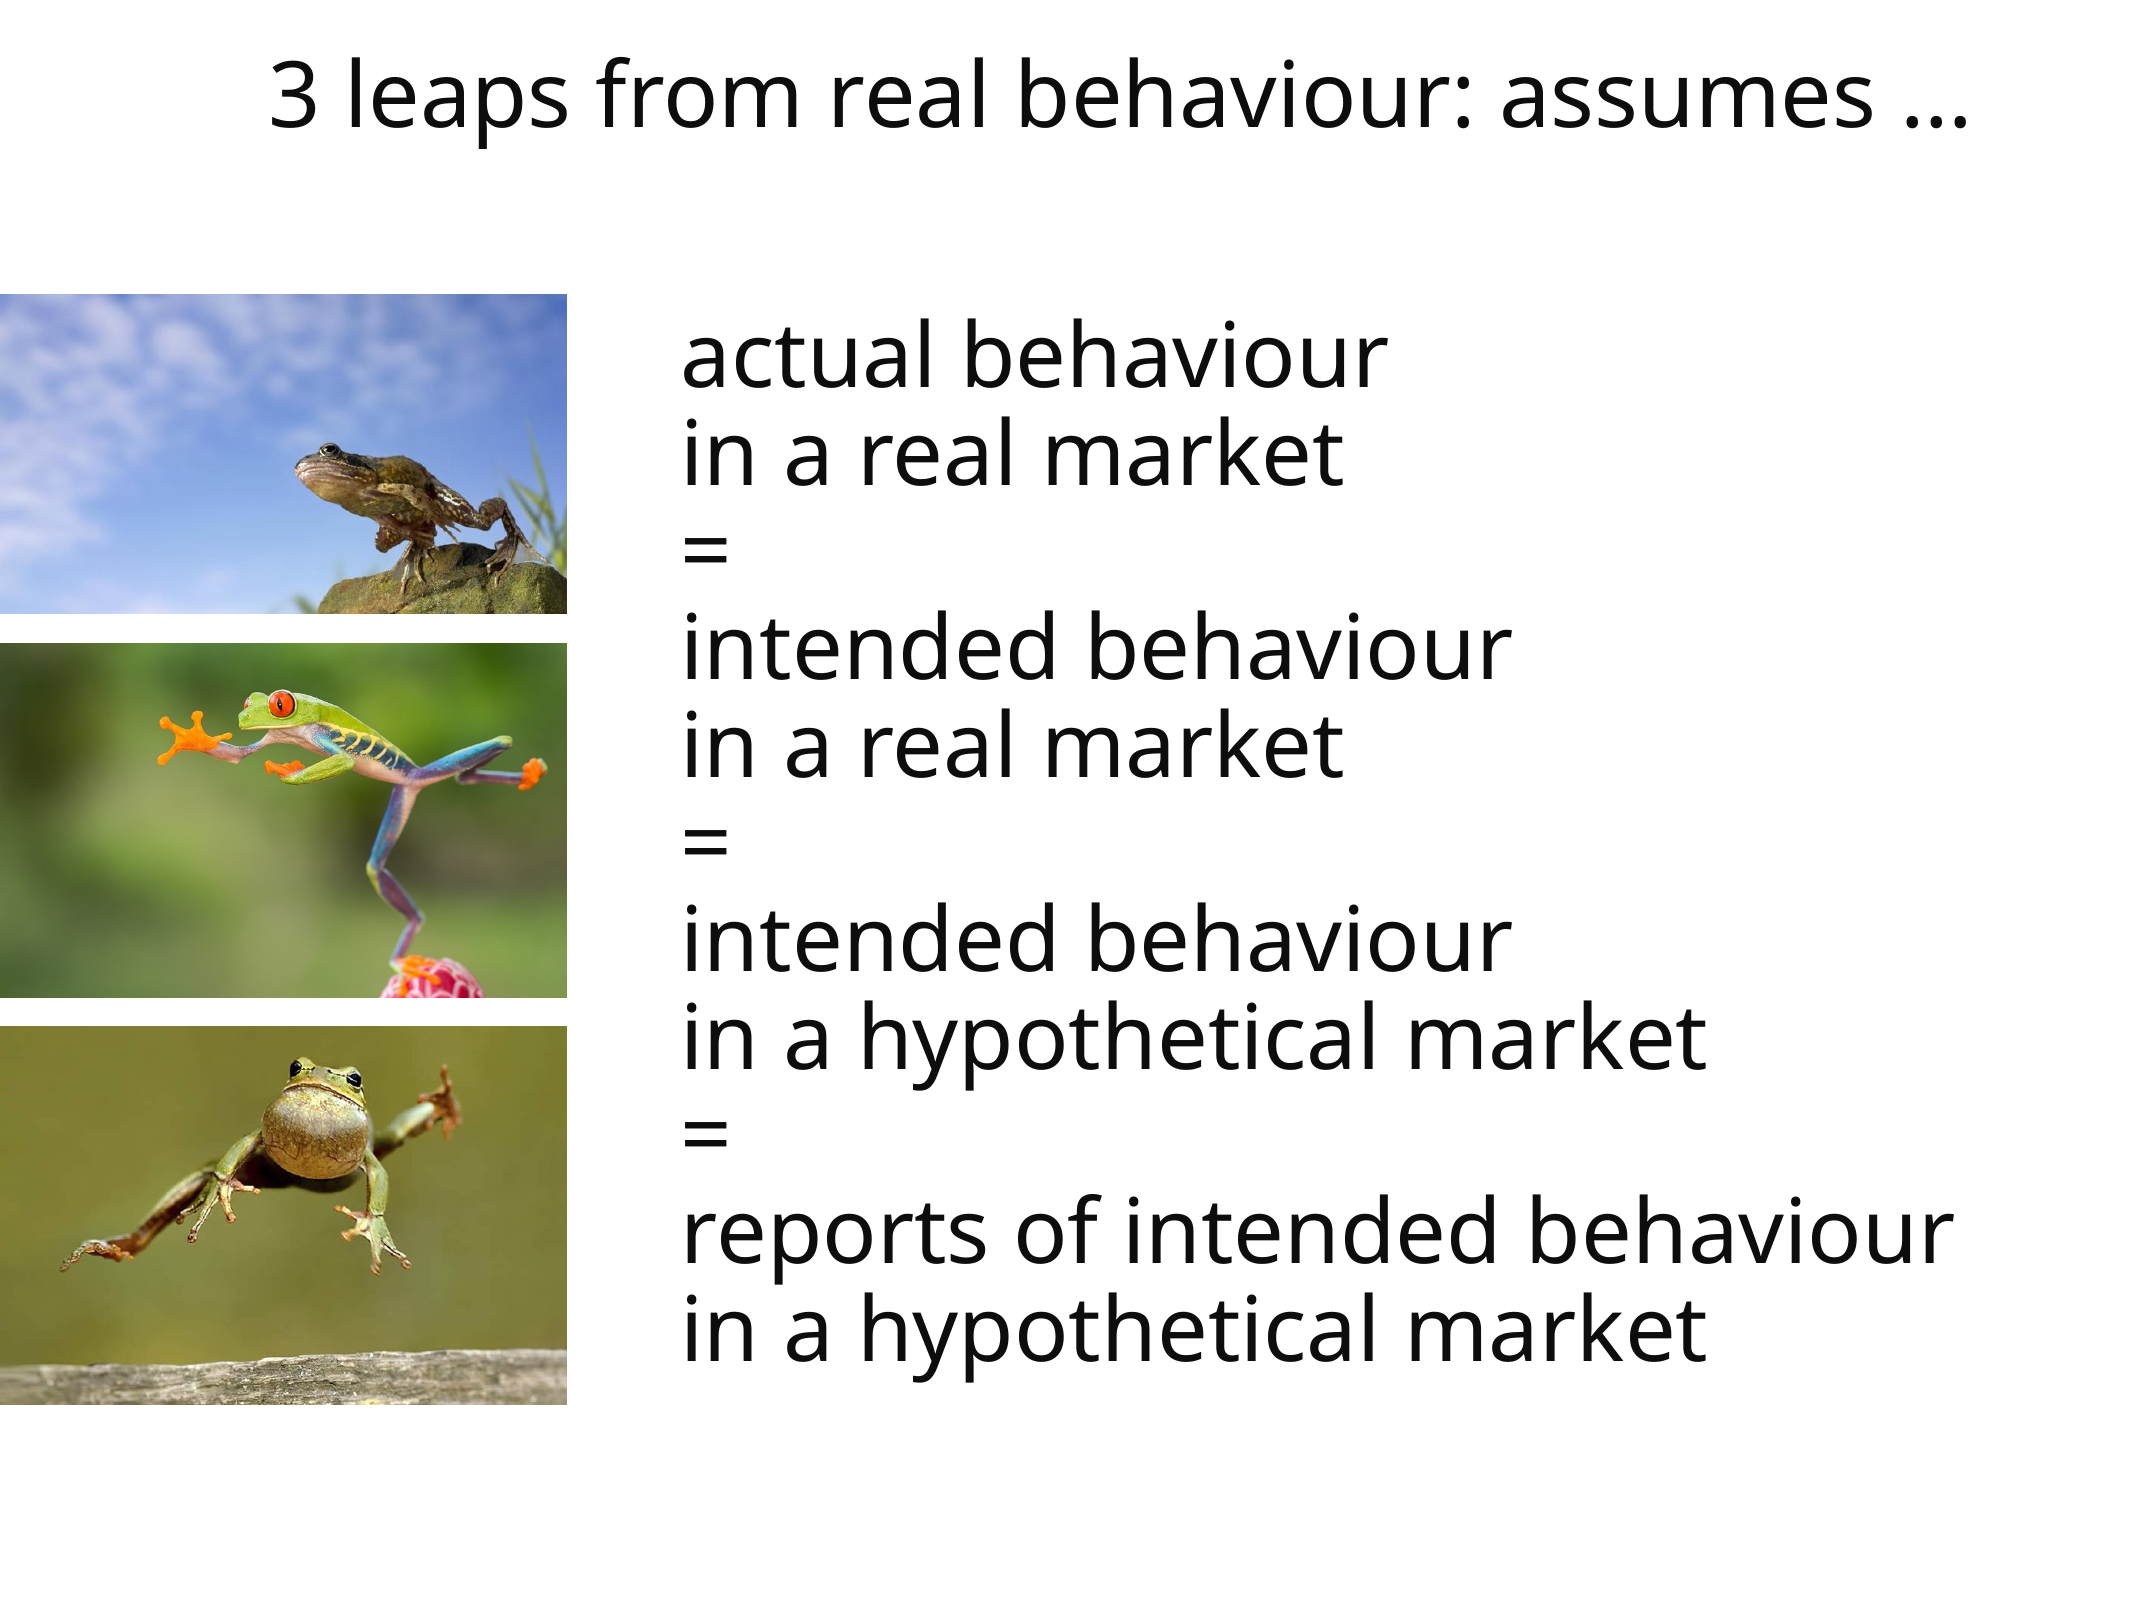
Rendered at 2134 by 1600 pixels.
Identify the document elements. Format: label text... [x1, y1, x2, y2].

picture [0, 294, 567, 614]
list actual behaviour in a real market = intended behaviour in a real market = intended behaviour in a hypothetical market = reports of intended behaviour in a hypothetical market [665, 266, 2000, 1533]
picture [0, 643, 567, 998]
title 3 leaps from real behaviour: assumes … [133, 29, 2134, 167]
picture [0, 1026, 567, 1405]
